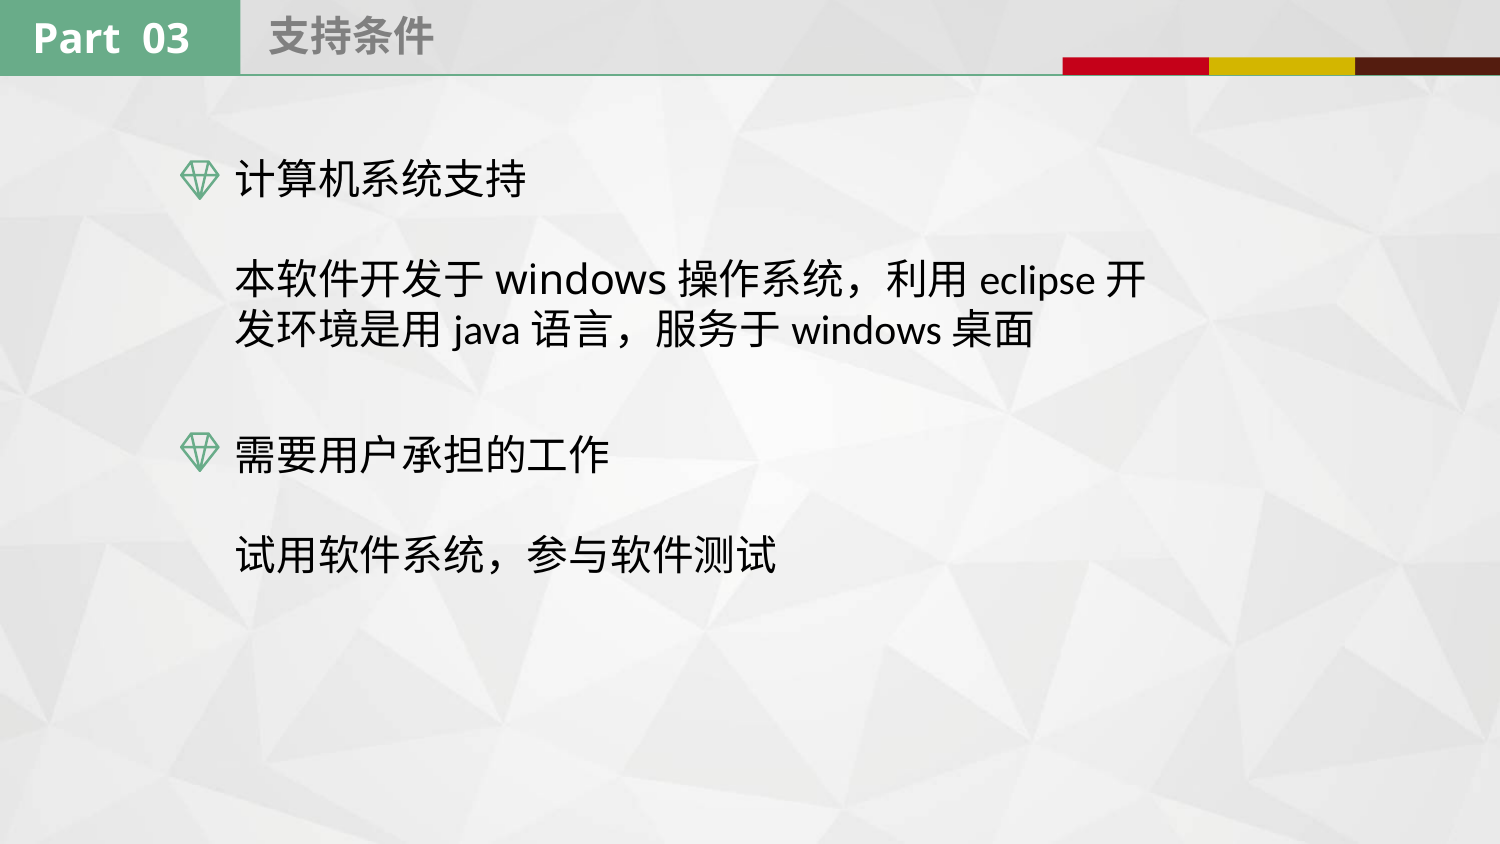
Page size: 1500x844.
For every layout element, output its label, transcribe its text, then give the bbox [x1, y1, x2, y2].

text_box 计算机系统支持 本软件开发于windows操作系统，利用eclipse开发环境是用java语言，服务于windows桌面 [219, 145, 1181, 361]
text_box [241, 0, 1500, 74]
text_box [1061, 56, 1210, 74]
text_box [0, 0, 241, 74]
text_box [180, 160, 220, 200]
text_box 支持条件 [253, 1, 451, 67]
text_box Part 03 [17, 4, 254, 70]
picture [0, 76, 1500, 844]
text_box [1356, 56, 1500, 74]
text_box [180, 432, 219, 472]
text_box [1210, 56, 1356, 74]
text_box 需要用户承担的工作 试用软件系统，参与软件测试 [219, 421, 944, 586]
